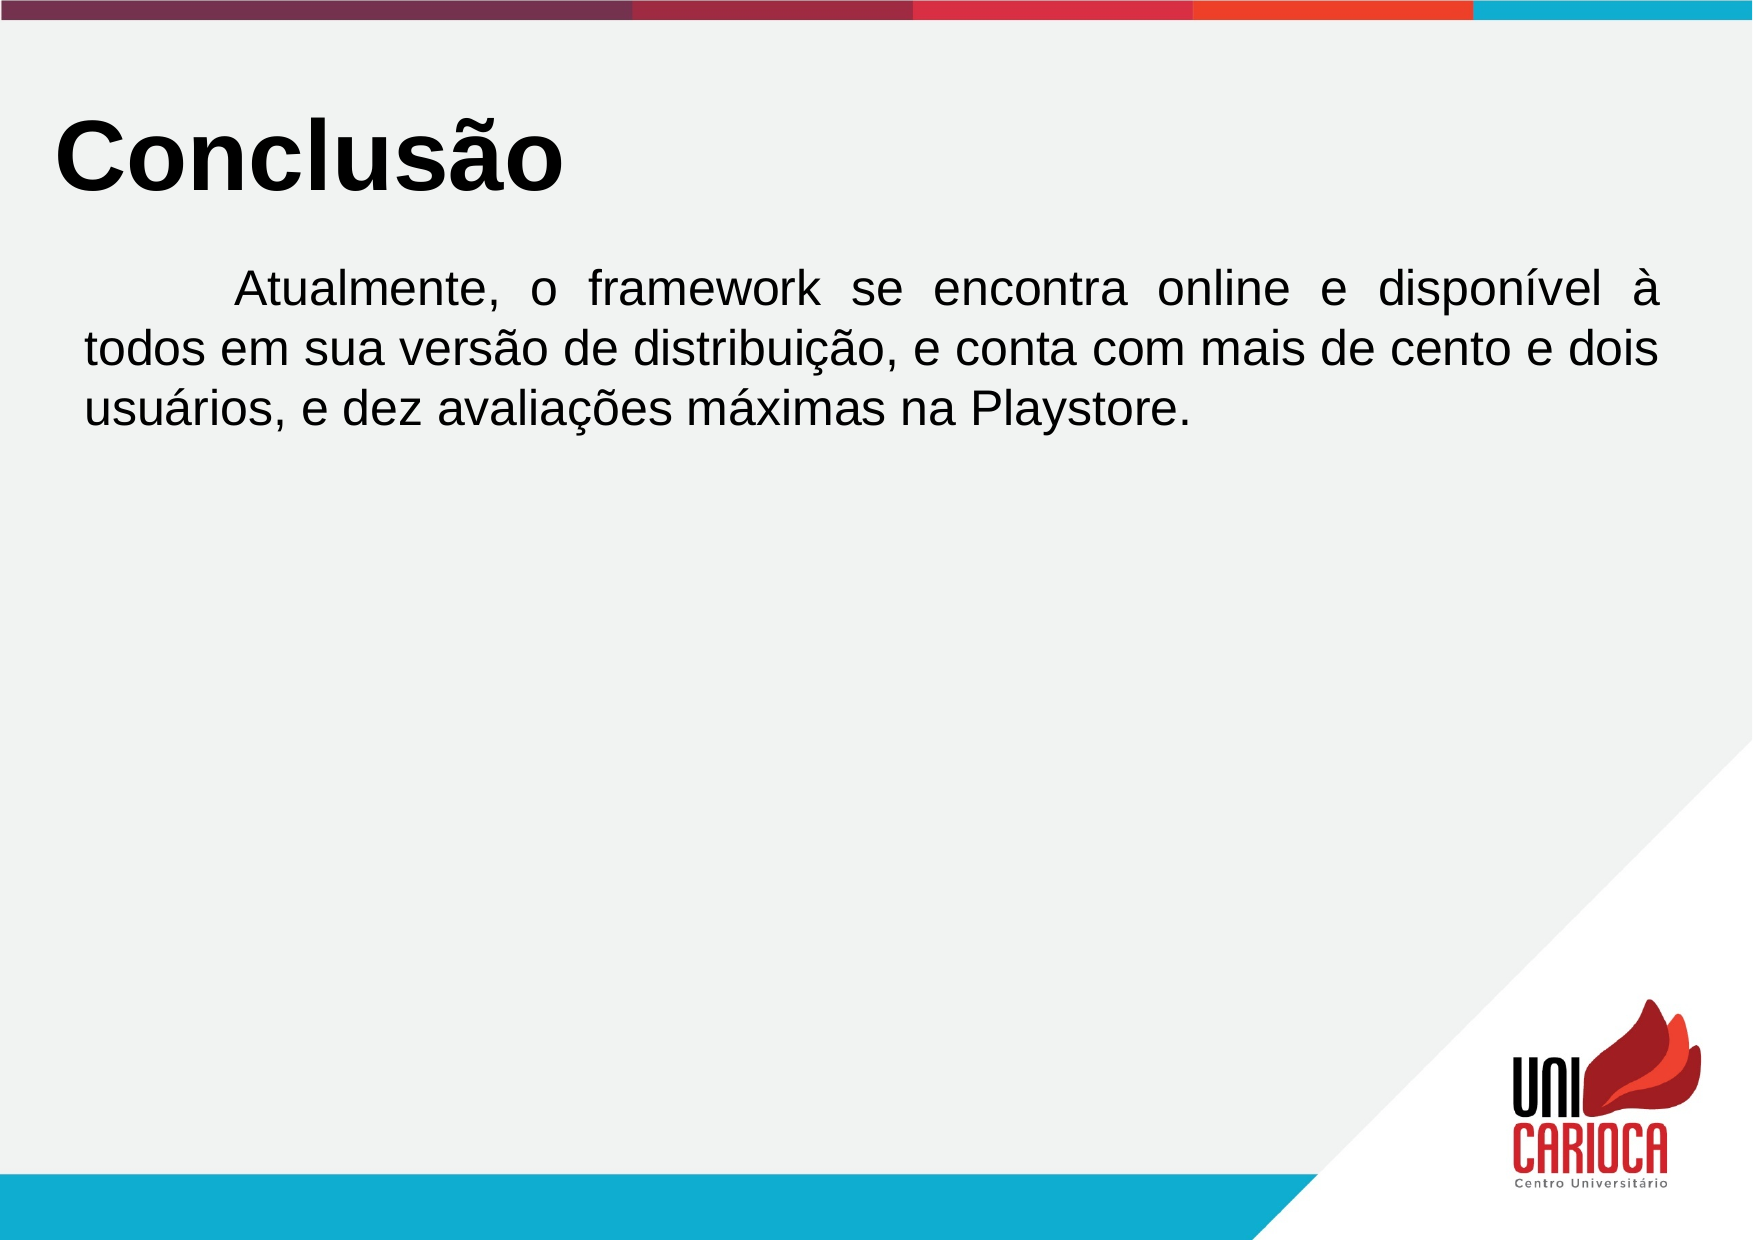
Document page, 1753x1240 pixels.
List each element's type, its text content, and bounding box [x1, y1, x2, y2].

picture [0, 0, 1753, 1240]
text_box Atualmente, o framework se encontra online e disponível à todos em sua versão de distribuição, e conta com mais de cento e dois usuários, e dez avaliações máximas na Playstore. [77, 247, 1669, 443]
text_box Conclusão [47, 82, 1551, 218]
